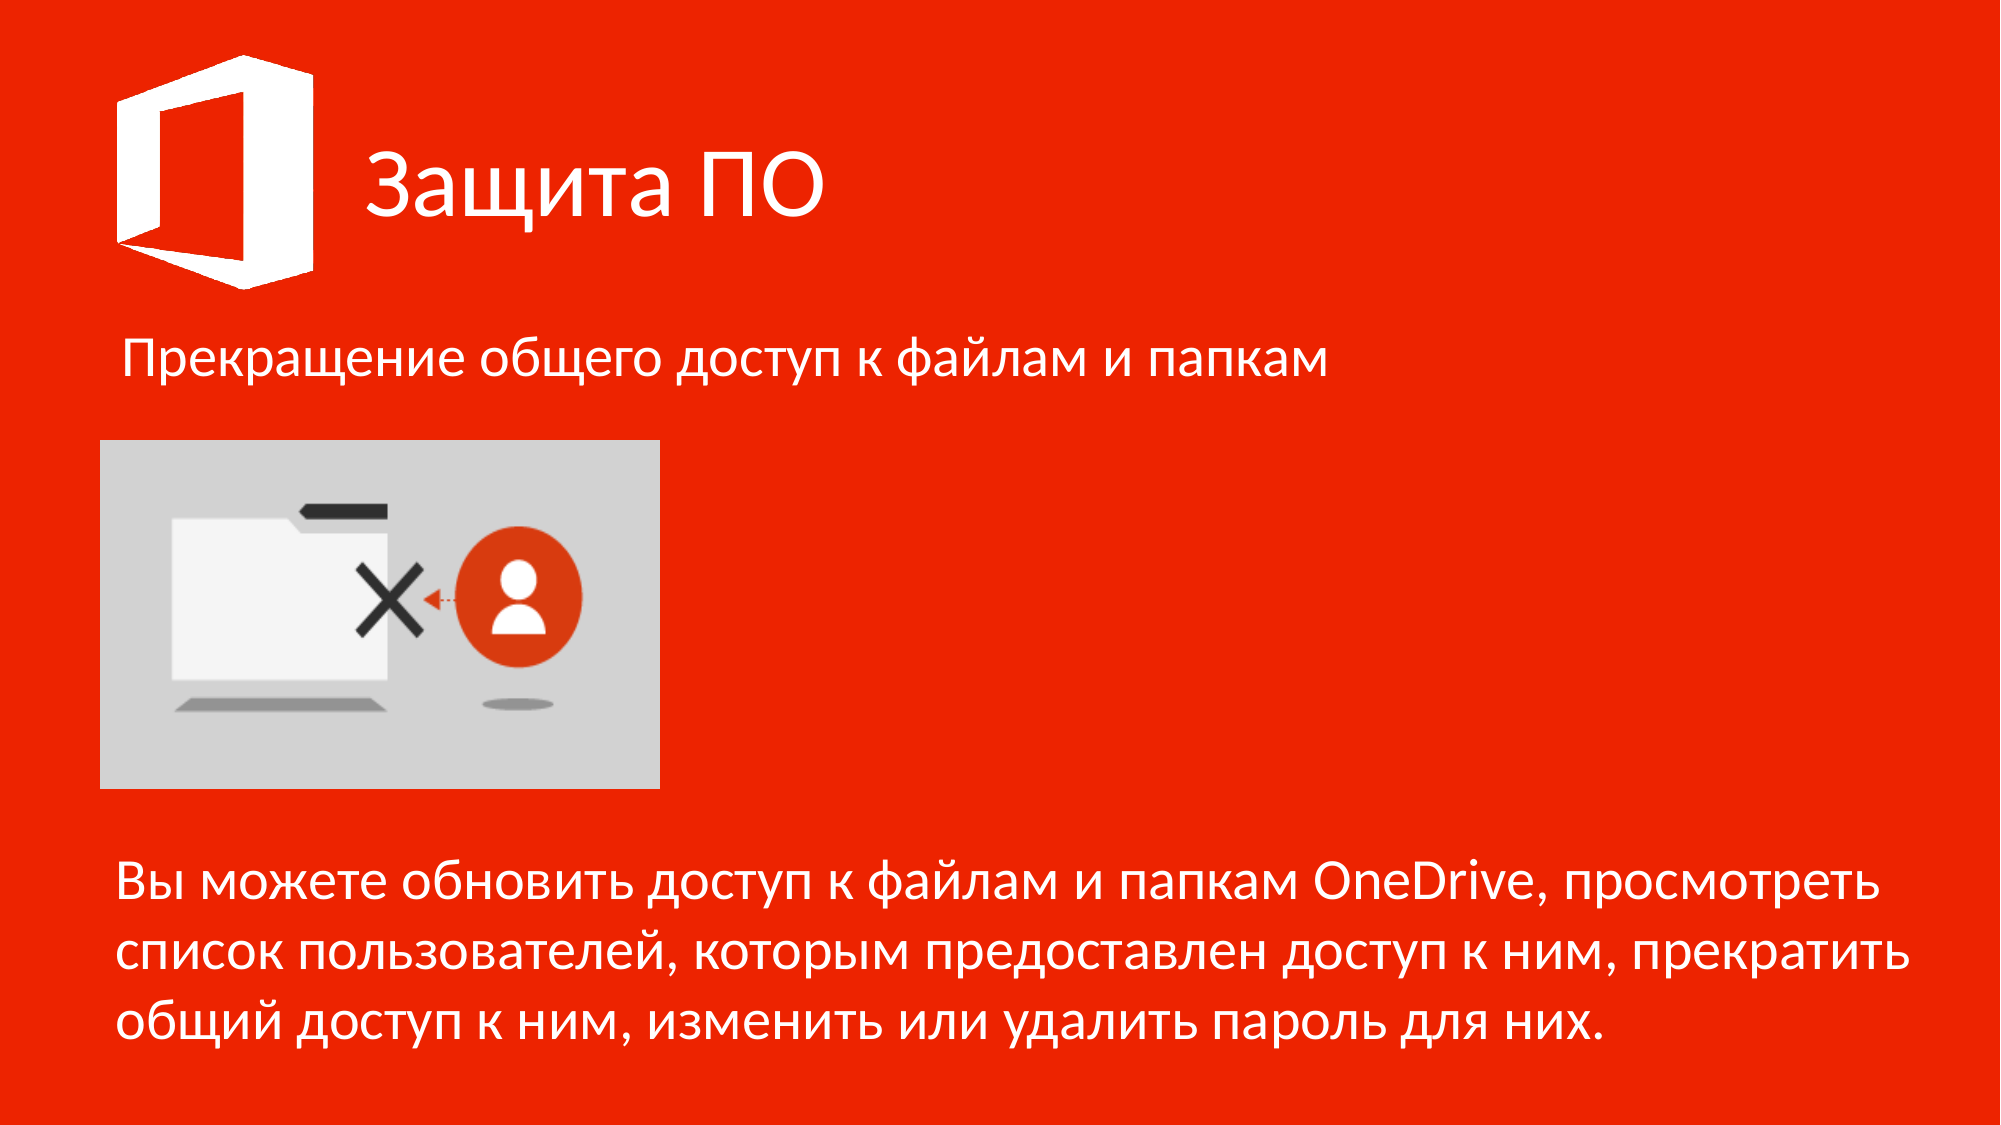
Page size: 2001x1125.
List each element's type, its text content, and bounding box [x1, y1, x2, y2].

text_box Вы можете обновить доступ к файлам и папкам OneDrive, просмотреть список пользователей, которым предоставлен доступ к ним, прекратить общий доступ к ним, изменить или удалить пароль для них. [100, 833, 1985, 1059]
text_box Защита ПО [511, 108, 1895, 244]
picture [0, 0, 511, 354]
picture [100, 440, 660, 789]
text_box Прекращение общего доступ к файлам и папкам [106, 310, 1346, 441]
